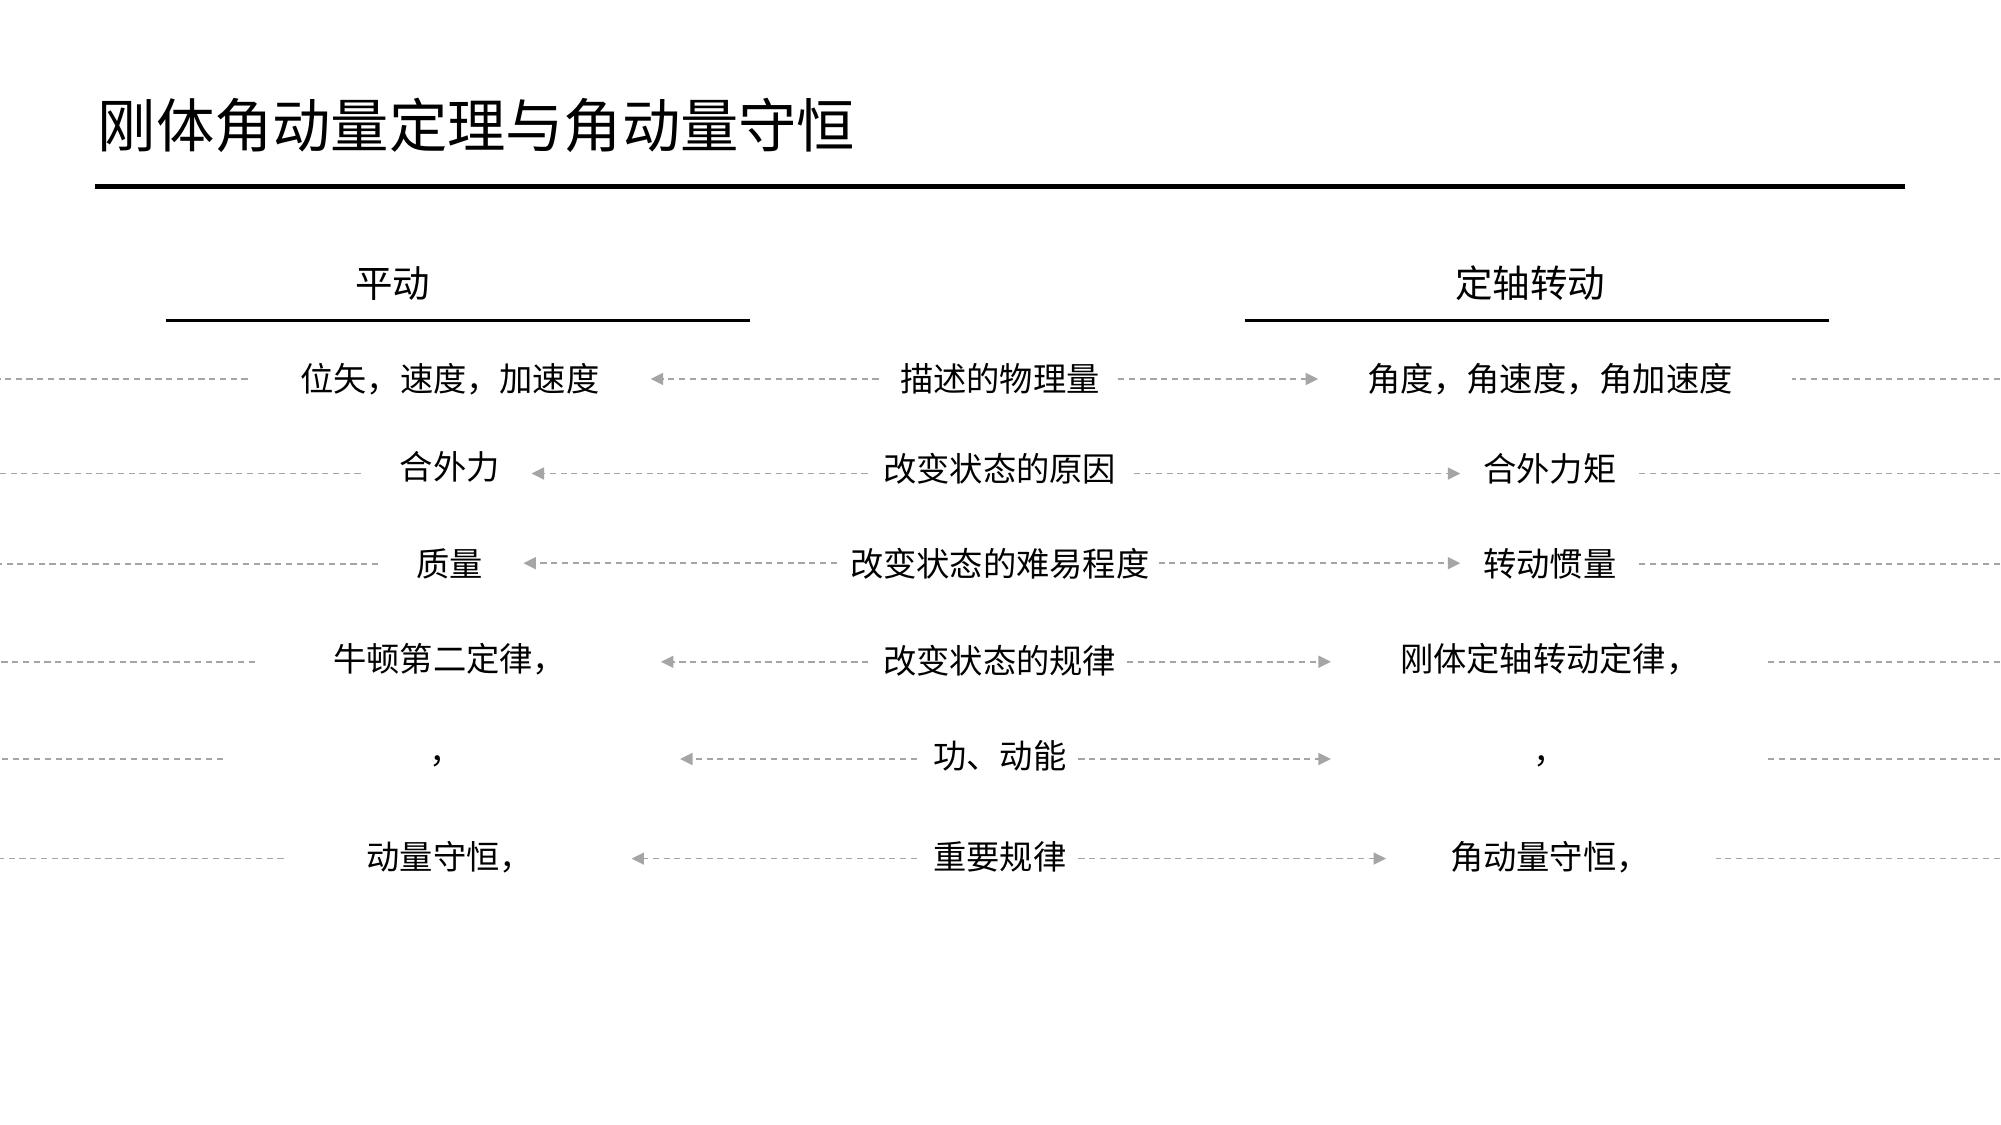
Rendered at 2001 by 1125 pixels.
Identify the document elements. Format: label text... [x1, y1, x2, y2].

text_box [0, 438, 2000, 500]
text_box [0, 535, 2000, 592]
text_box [165, 252, 1830, 321]
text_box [0, 828, 2000, 884]
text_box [0, 630, 2000, 691]
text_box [0, 351, 2000, 407]
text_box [0, 722, 2000, 800]
text_box 刚体角动量定理与角动量守恒 [83, 81, 1016, 167]
